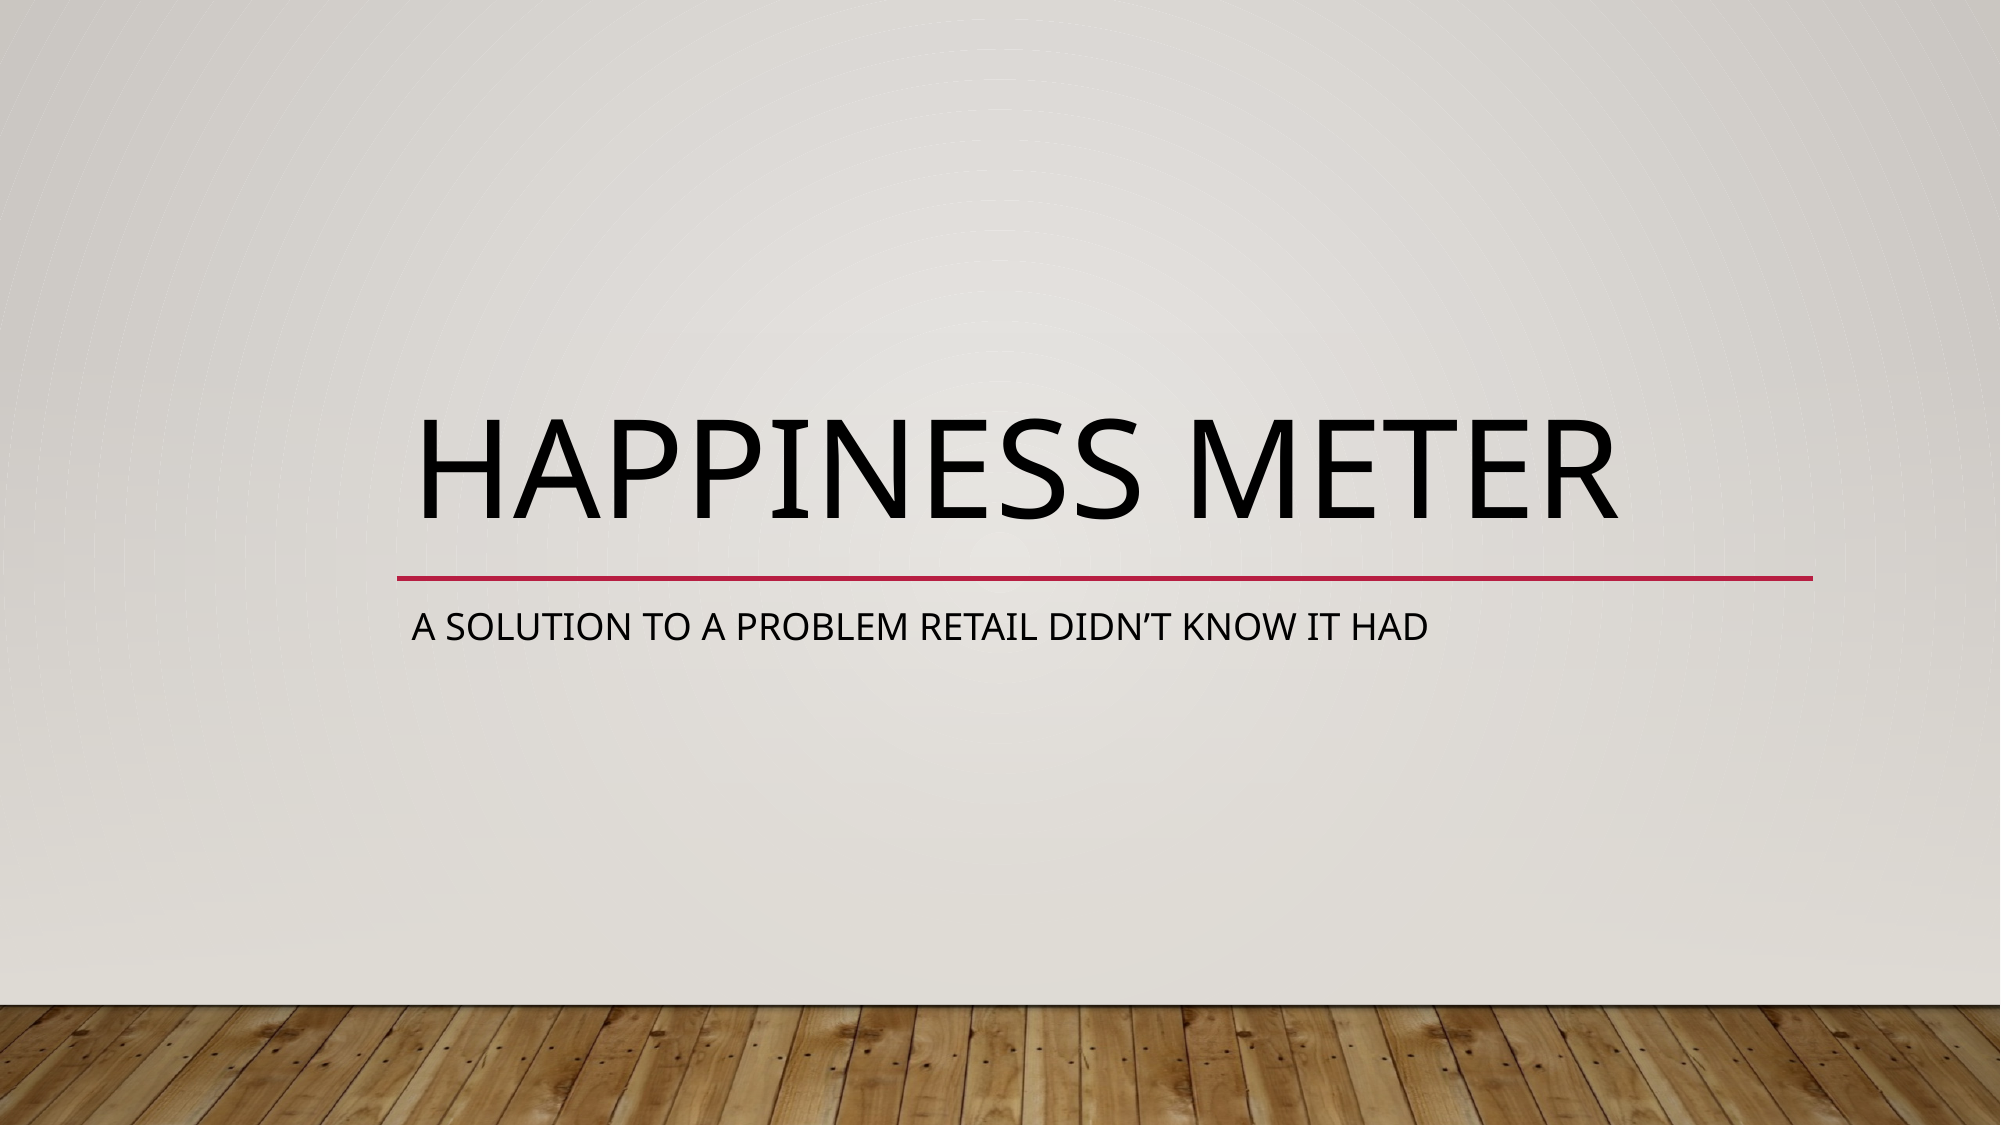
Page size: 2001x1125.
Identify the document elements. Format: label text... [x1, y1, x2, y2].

title Happiness Meter [396, 131, 1814, 549]
subtitle A solution to a problem retail didn’t know it had [396, 579, 1814, 740]
picture [0, 1005, 2000, 1125]
